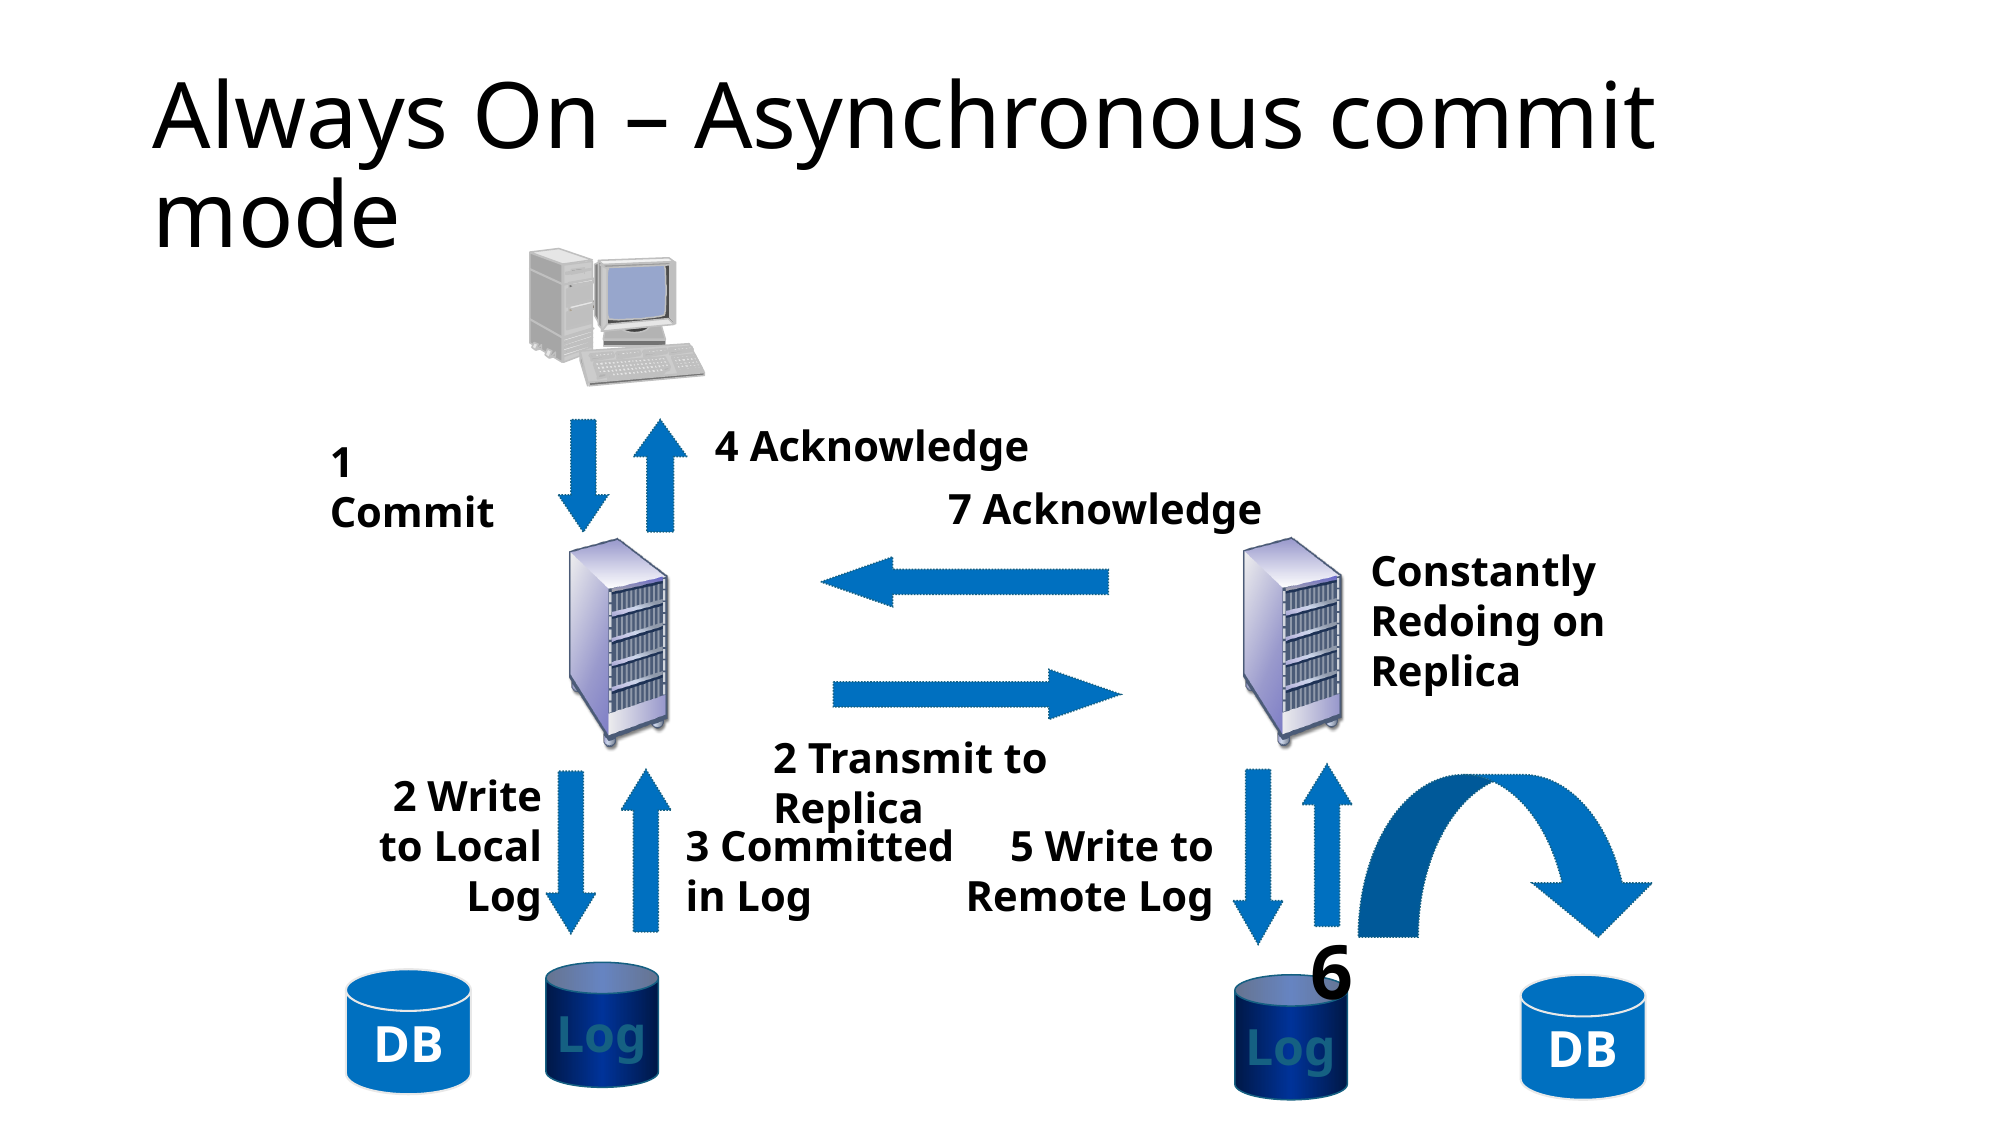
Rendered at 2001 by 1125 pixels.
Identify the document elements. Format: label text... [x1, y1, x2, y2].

picture [1242, 535, 1345, 752]
text_box [620, 769, 671, 932]
text_box 1 Commit [315, 428, 540, 544]
text_box [557, 771, 596, 934]
text_box Log [545, 962, 659, 1088]
text_box [558, 419, 609, 533]
text_box DB [1520, 974, 1646, 1100]
text_box [633, 419, 688, 532]
text_box 6 [1295, 916, 1347, 1022]
text_box [1233, 769, 1284, 945]
text_box 5 Write to Remote Log [977, 812, 1229, 928]
text_box [820, 556, 1109, 607]
text_box [833, 669, 1121, 720]
text_box 2 Write to Local Log [341, 762, 557, 928]
text_box Log [1234, 974, 1348, 1100]
text_box Constantly Redoing on Replica [1355, 537, 1737, 703]
picture [568, 537, 672, 753]
text_box [1302, 763, 1353, 916]
text_box DB [345, 969, 471, 1095]
title Always On – Asynchronous commit mode [137, 59, 1863, 278]
text_box 7 Acknowledge [933, 475, 1296, 540]
text_box 2 Transmit to Replica [758, 724, 1208, 812]
text_box 3 Committed in Log [670, 812, 977, 928]
text_box [1461, 774, 1653, 938]
text_box 4 Acknowledge [700, 412, 1047, 478]
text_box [529, 247, 706, 387]
